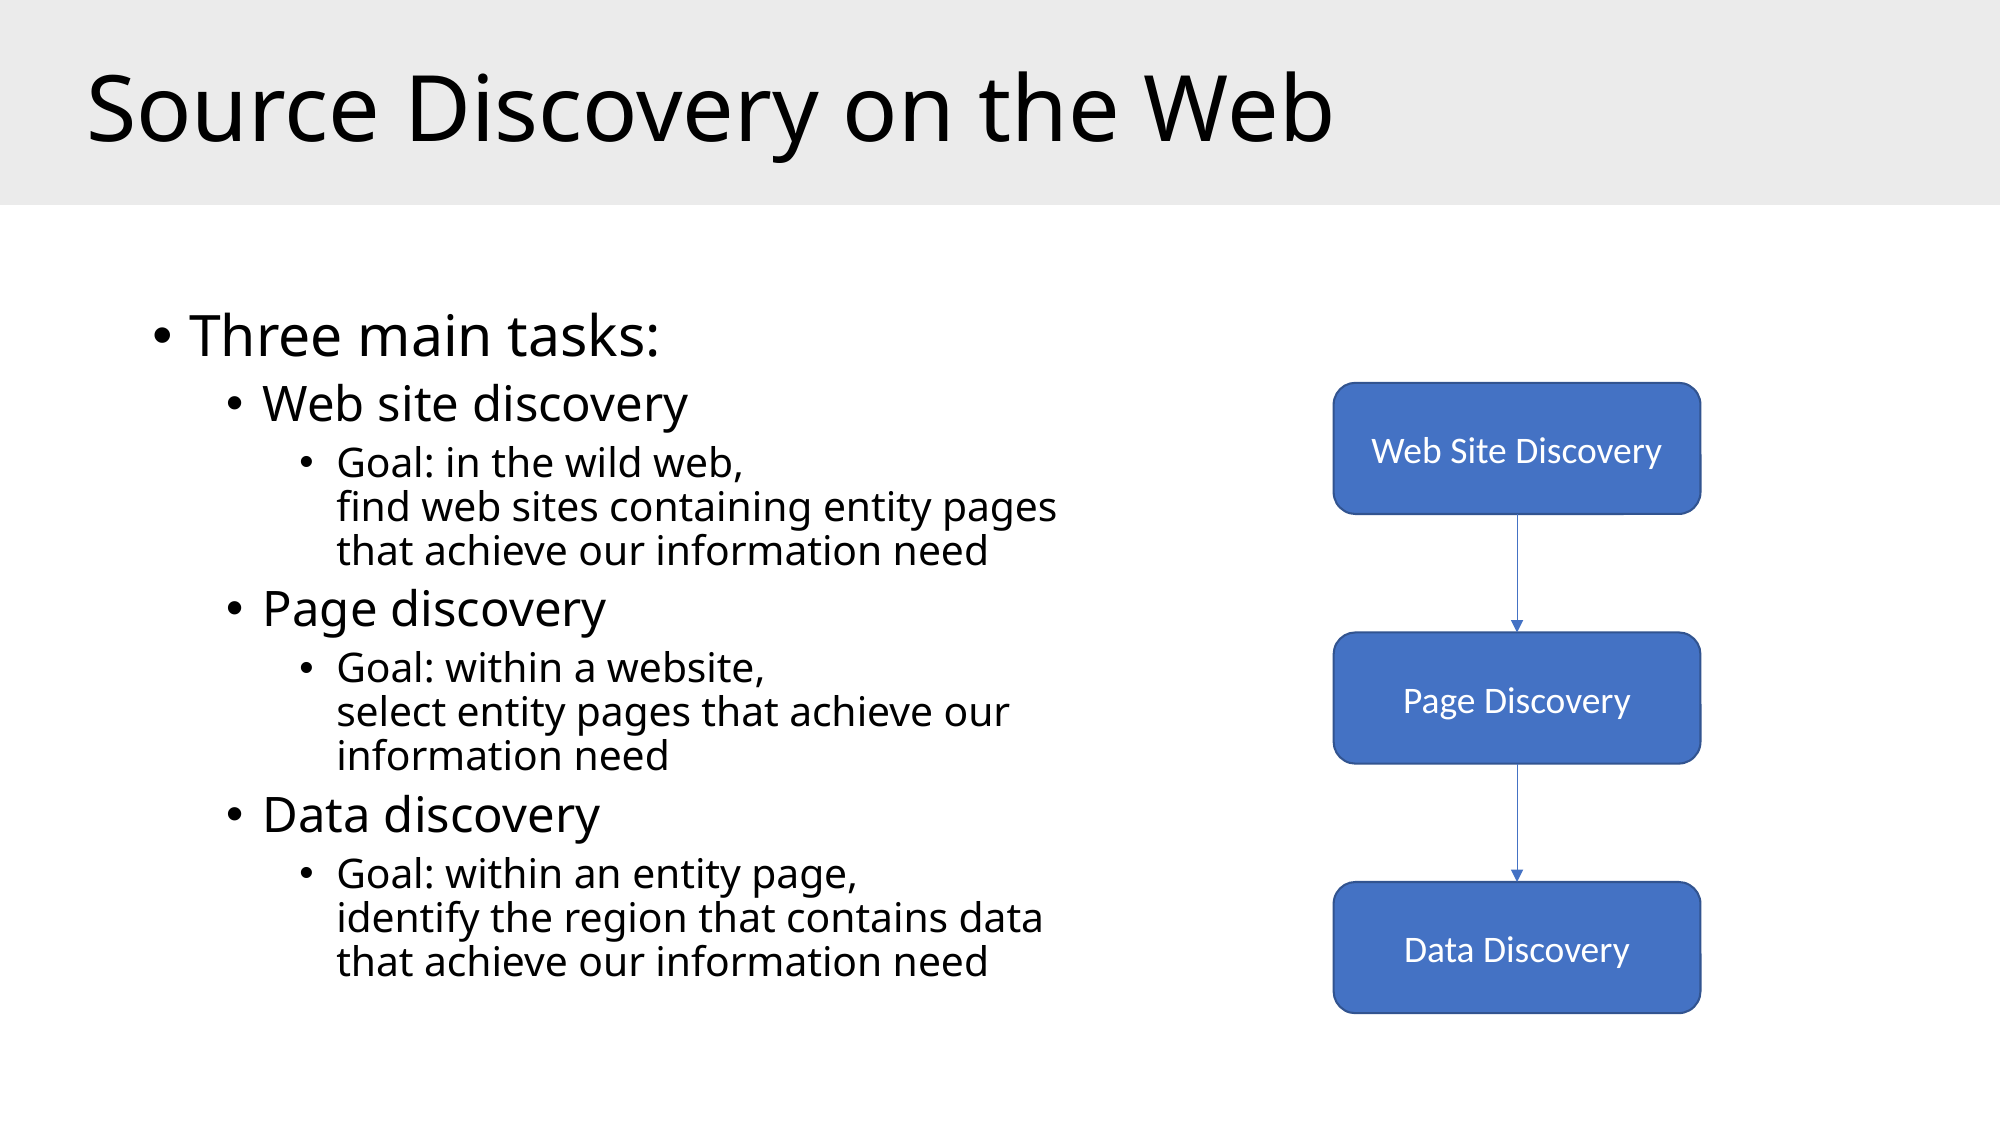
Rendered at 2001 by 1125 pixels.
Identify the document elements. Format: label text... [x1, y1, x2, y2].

list Three main tasks: Web site discovery Goal: in the wild web, find web sites containing entity pages that achieve our information need Page discovery Goal: within a website, select entity pages that achieve our information need Data discovery Goal: within an entity page, identify the region that contains data that achieve our information need [137, 299, 1080, 1014]
text_box Page Discovery [1332, 631, 1702, 765]
text_box Web Site Discovery [1332, 381, 1702, 516]
text_box Data Discovery [1332, 880, 1702, 1015]
title Source Discovery on the Web [71, 53, 1929, 171]
